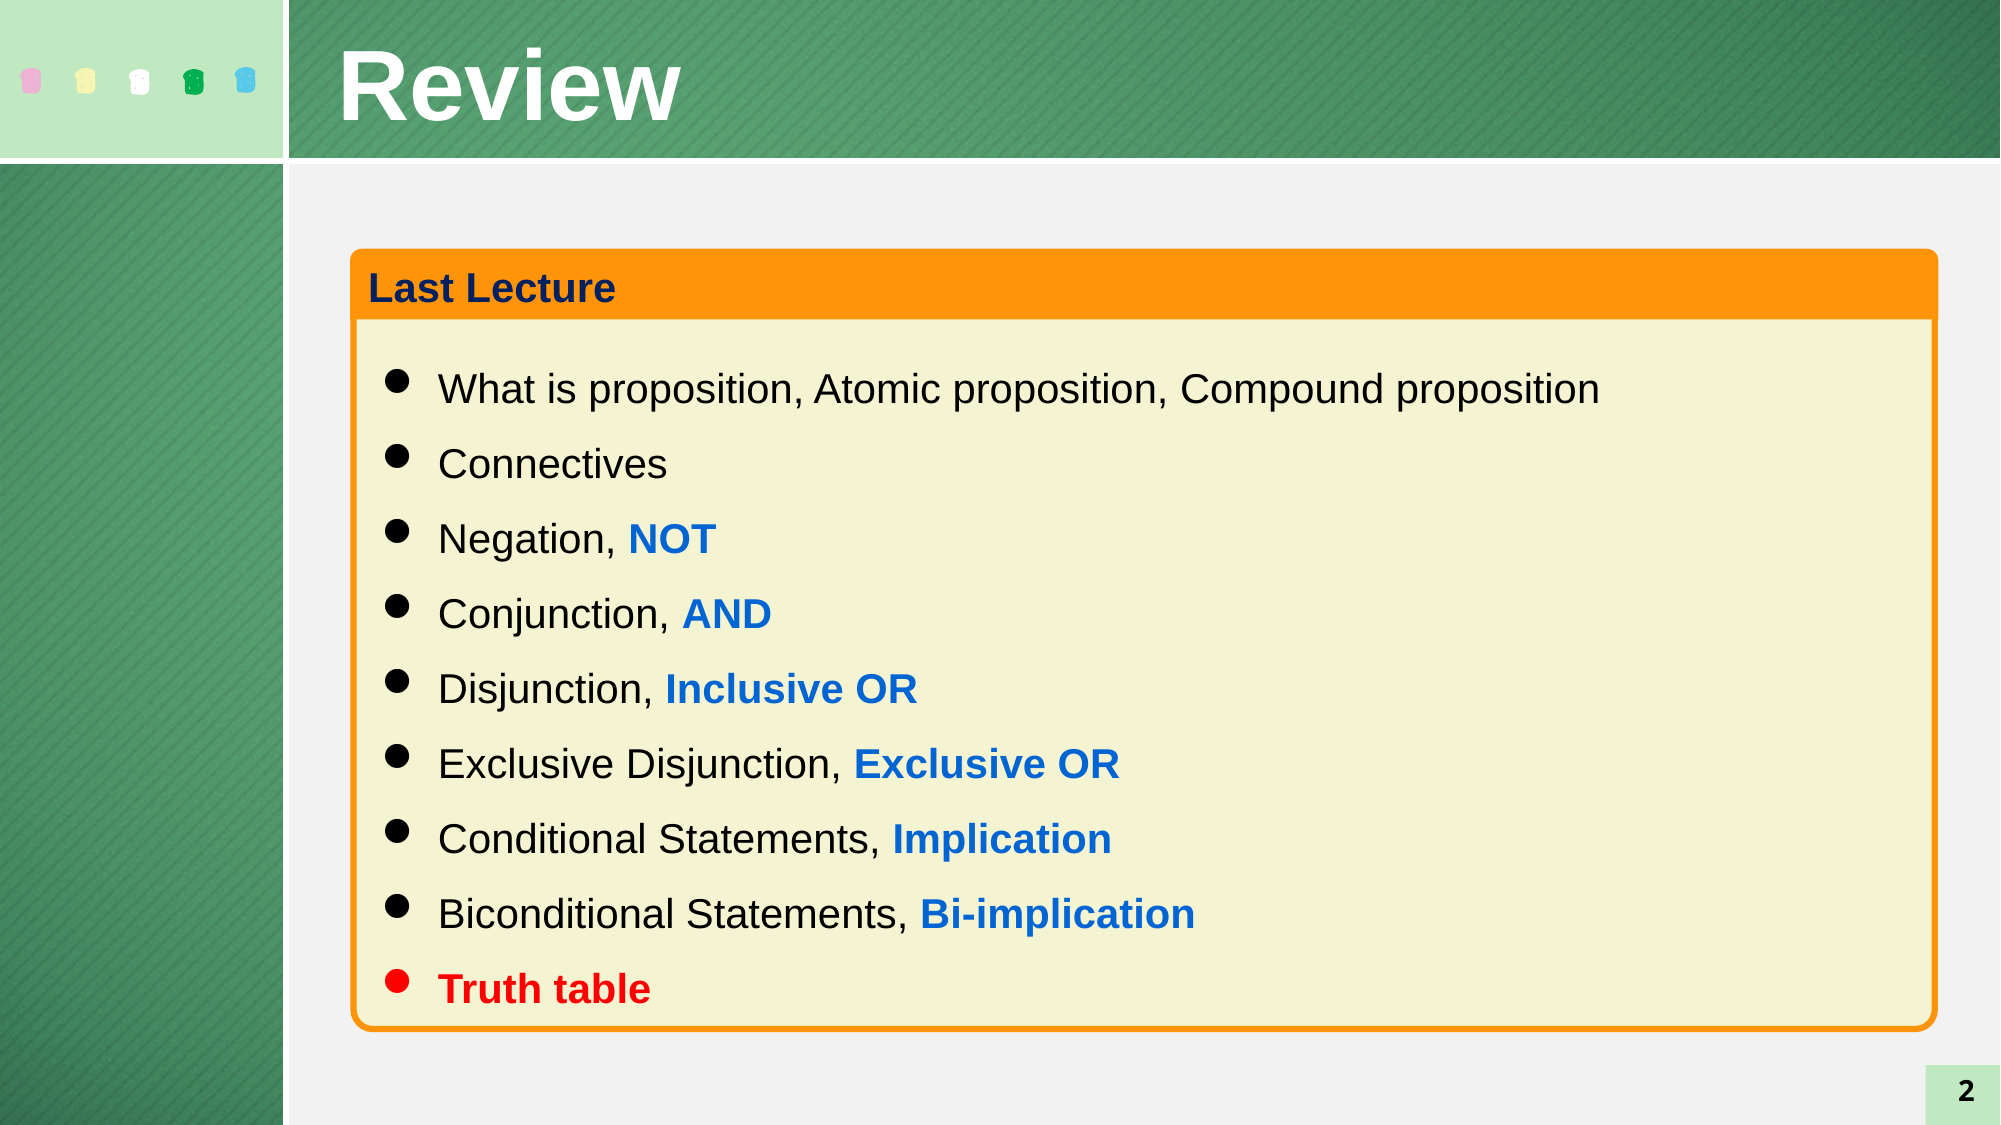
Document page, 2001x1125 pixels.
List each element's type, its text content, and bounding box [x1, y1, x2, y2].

text_box Last Lecture [348, 247, 1940, 321]
text_box What is proposition, Atomic proposition, Compound proposition Connectives Negation, NOT Conjunction, AND Disjunction, Inclusive OR Exclusive Disjunction, Exclusive OR Conditional Statements, Implication Biconditional Statements, Bi-implication Truth table [366, 329, 1956, 1020]
picture [0, 164, 283, 1125]
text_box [19, 65, 258, 95]
text_box [352, 321, 1936, 1031]
slide_number 2 [1925, 1065, 2000, 1125]
text_box Review [322, 12, 1017, 148]
picture [289, 0, 2000, 158]
